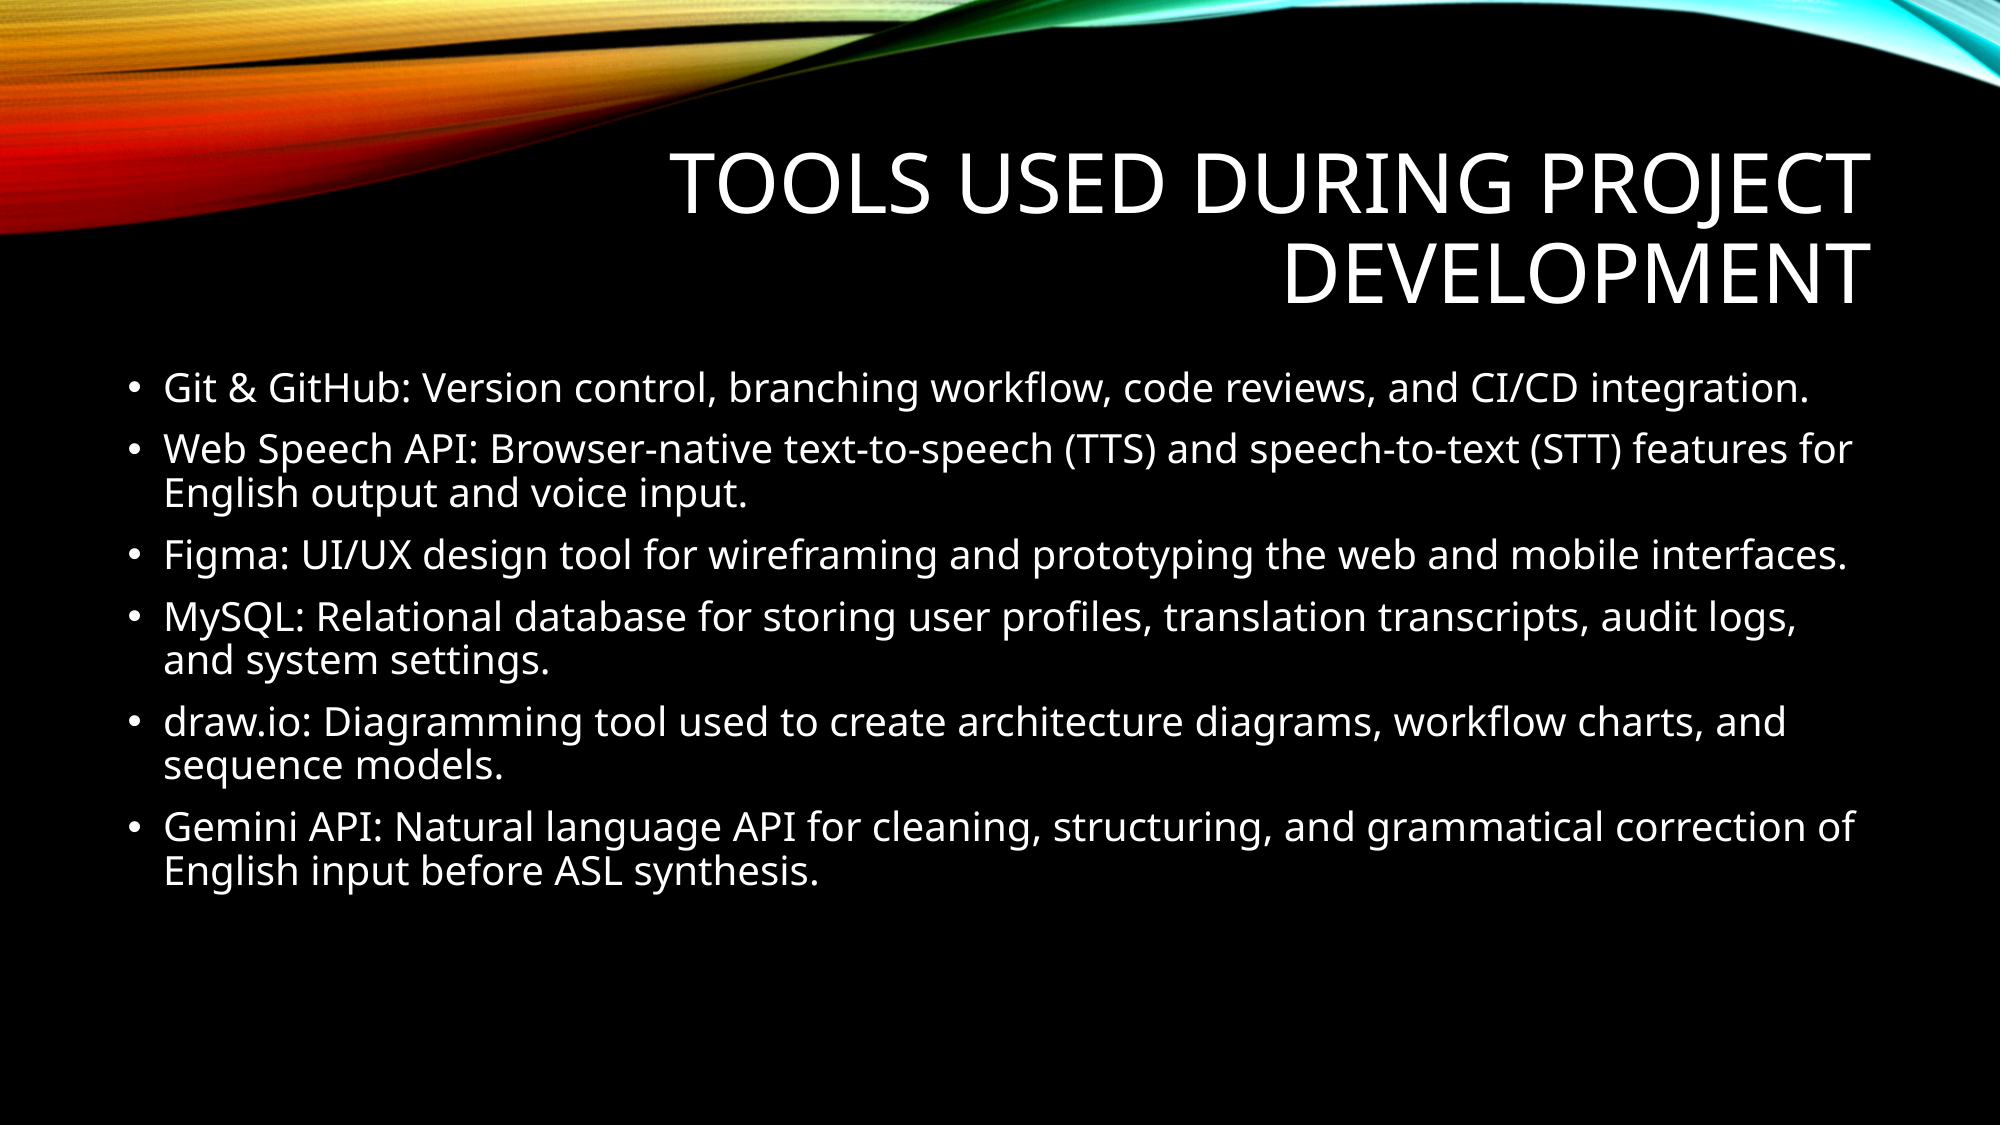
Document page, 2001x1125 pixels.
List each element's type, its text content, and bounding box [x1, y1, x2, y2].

list Git & GitHub: Version control, branching workflow, code reviews, and CI/CD integration. Web Speech API: Browser-native text-to-speech (TTS) and speech-to-text (STT) features for English output and voice input. Figma: UI/UX design tool for wireframing and prototyping the web and mobile interfaces. MySQL: Relational database for storing user profiles, translation transcripts, audit logs, and system settings. draw.io: Diagramming tool used to create architecture diagrams, workflow charts, and sequence models. Gemini API: Natural language API for cleaning, structuring, and grammatical correction of English input before ASL synthesis. [112, 360, 1888, 1021]
title Tools Used During Project Development [474, 125, 1888, 338]
picture [0, 0, 2000, 237]
